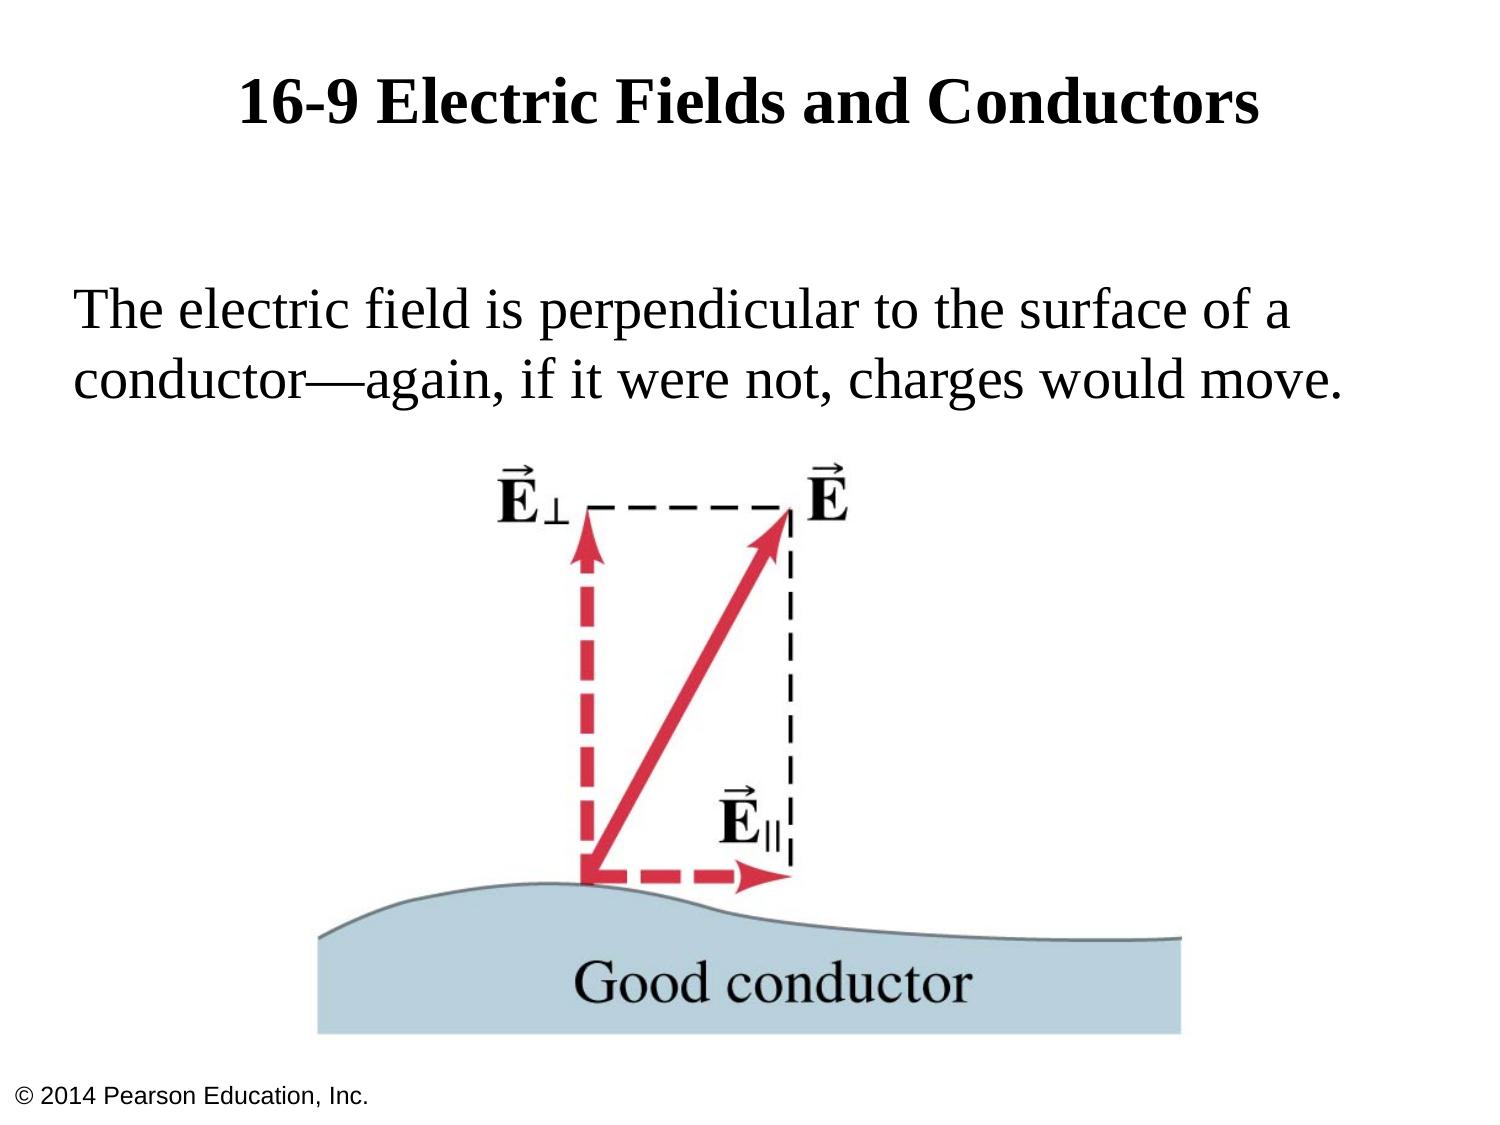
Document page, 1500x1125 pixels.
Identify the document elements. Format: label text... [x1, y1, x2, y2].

title 16-9 Electric Fields and Conductors [75, 2, 1425, 191]
slide_number © 2014 Pearson Education, Inc. [0, 1065, 401, 1125]
list The electric field is perpendicular to the surface of a conductor—again, if it were not, charges would move. [73, 262, 1425, 1083]
picture [309, 454, 1192, 1041]
